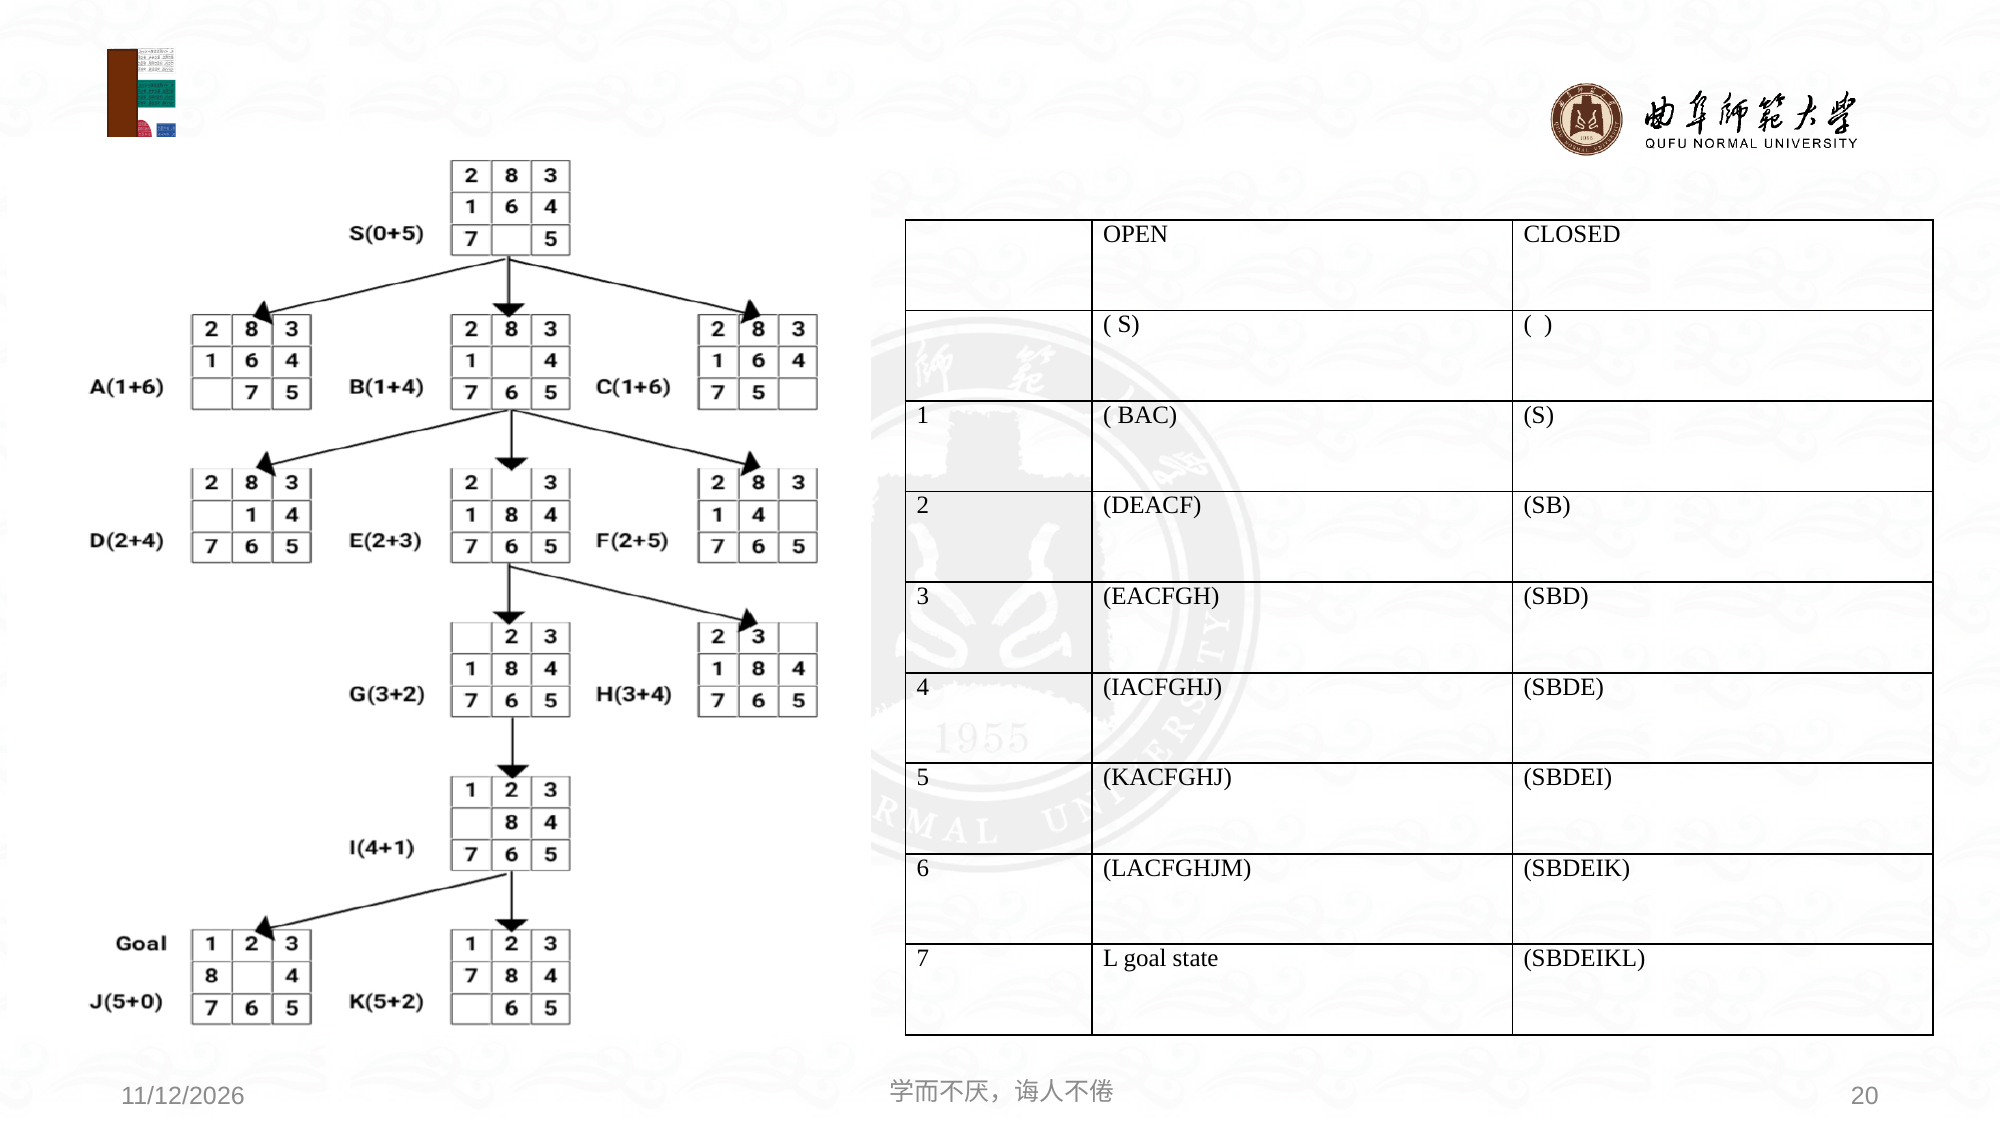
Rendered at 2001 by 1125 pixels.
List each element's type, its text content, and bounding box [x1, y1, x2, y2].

table_cell (DEACF) [1093, 492, 1512, 581]
table_cell (SB) [1513, 492, 1932, 581]
table_cell (KACFGHJ) [1093, 764, 1512, 853]
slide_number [106, 1065, 557, 1125]
table_cell (LACFGHJM) [1093, 855, 1512, 943]
table_cell ( ) [1513, 311, 1932, 400]
slide_number 20 [1443, 1065, 1894, 1125]
picture [1543, 75, 1894, 158]
table_cell (IACFGHJ) [1093, 674, 1512, 762]
table_header [906, 221, 1091, 310]
table_cell ( S) [1093, 311, 1512, 400]
table_header OPEN [1093, 221, 1512, 310]
table_cell (SBDEIKL) [1513, 945, 1932, 1034]
table_cell (SBDEI) [1513, 764, 1932, 853]
table_cell 5 [906, 764, 1091, 853]
table_header CLOSED [1513, 221, 1932, 310]
table_cell 7 [906, 945, 1091, 1034]
table_cell 1 [906, 402, 1091, 491]
table_cell (S) [1513, 402, 1932, 491]
table_cell L goal state [1093, 945, 1512, 1034]
table_cell [906, 311, 1091, 400]
table_cell 2 [906, 492, 1091, 581]
table_cell ( BAC) [1093, 402, 1512, 491]
table_cell 4 [906, 674, 1091, 762]
picture [7, 46, 871, 1035]
table_cell (EACFGH) [1093, 583, 1512, 672]
footer 学而不厌，诲人不倦 [664, 1063, 1340, 1124]
table_cell (SBDE) [1513, 674, 1932, 762]
table_cell 3 [906, 583, 1091, 672]
table_cell (SBDEIK) [1513, 855, 1932, 943]
table_cell 6 [906, 855, 1091, 943]
table_cell (SBD) [1513, 583, 1932, 672]
